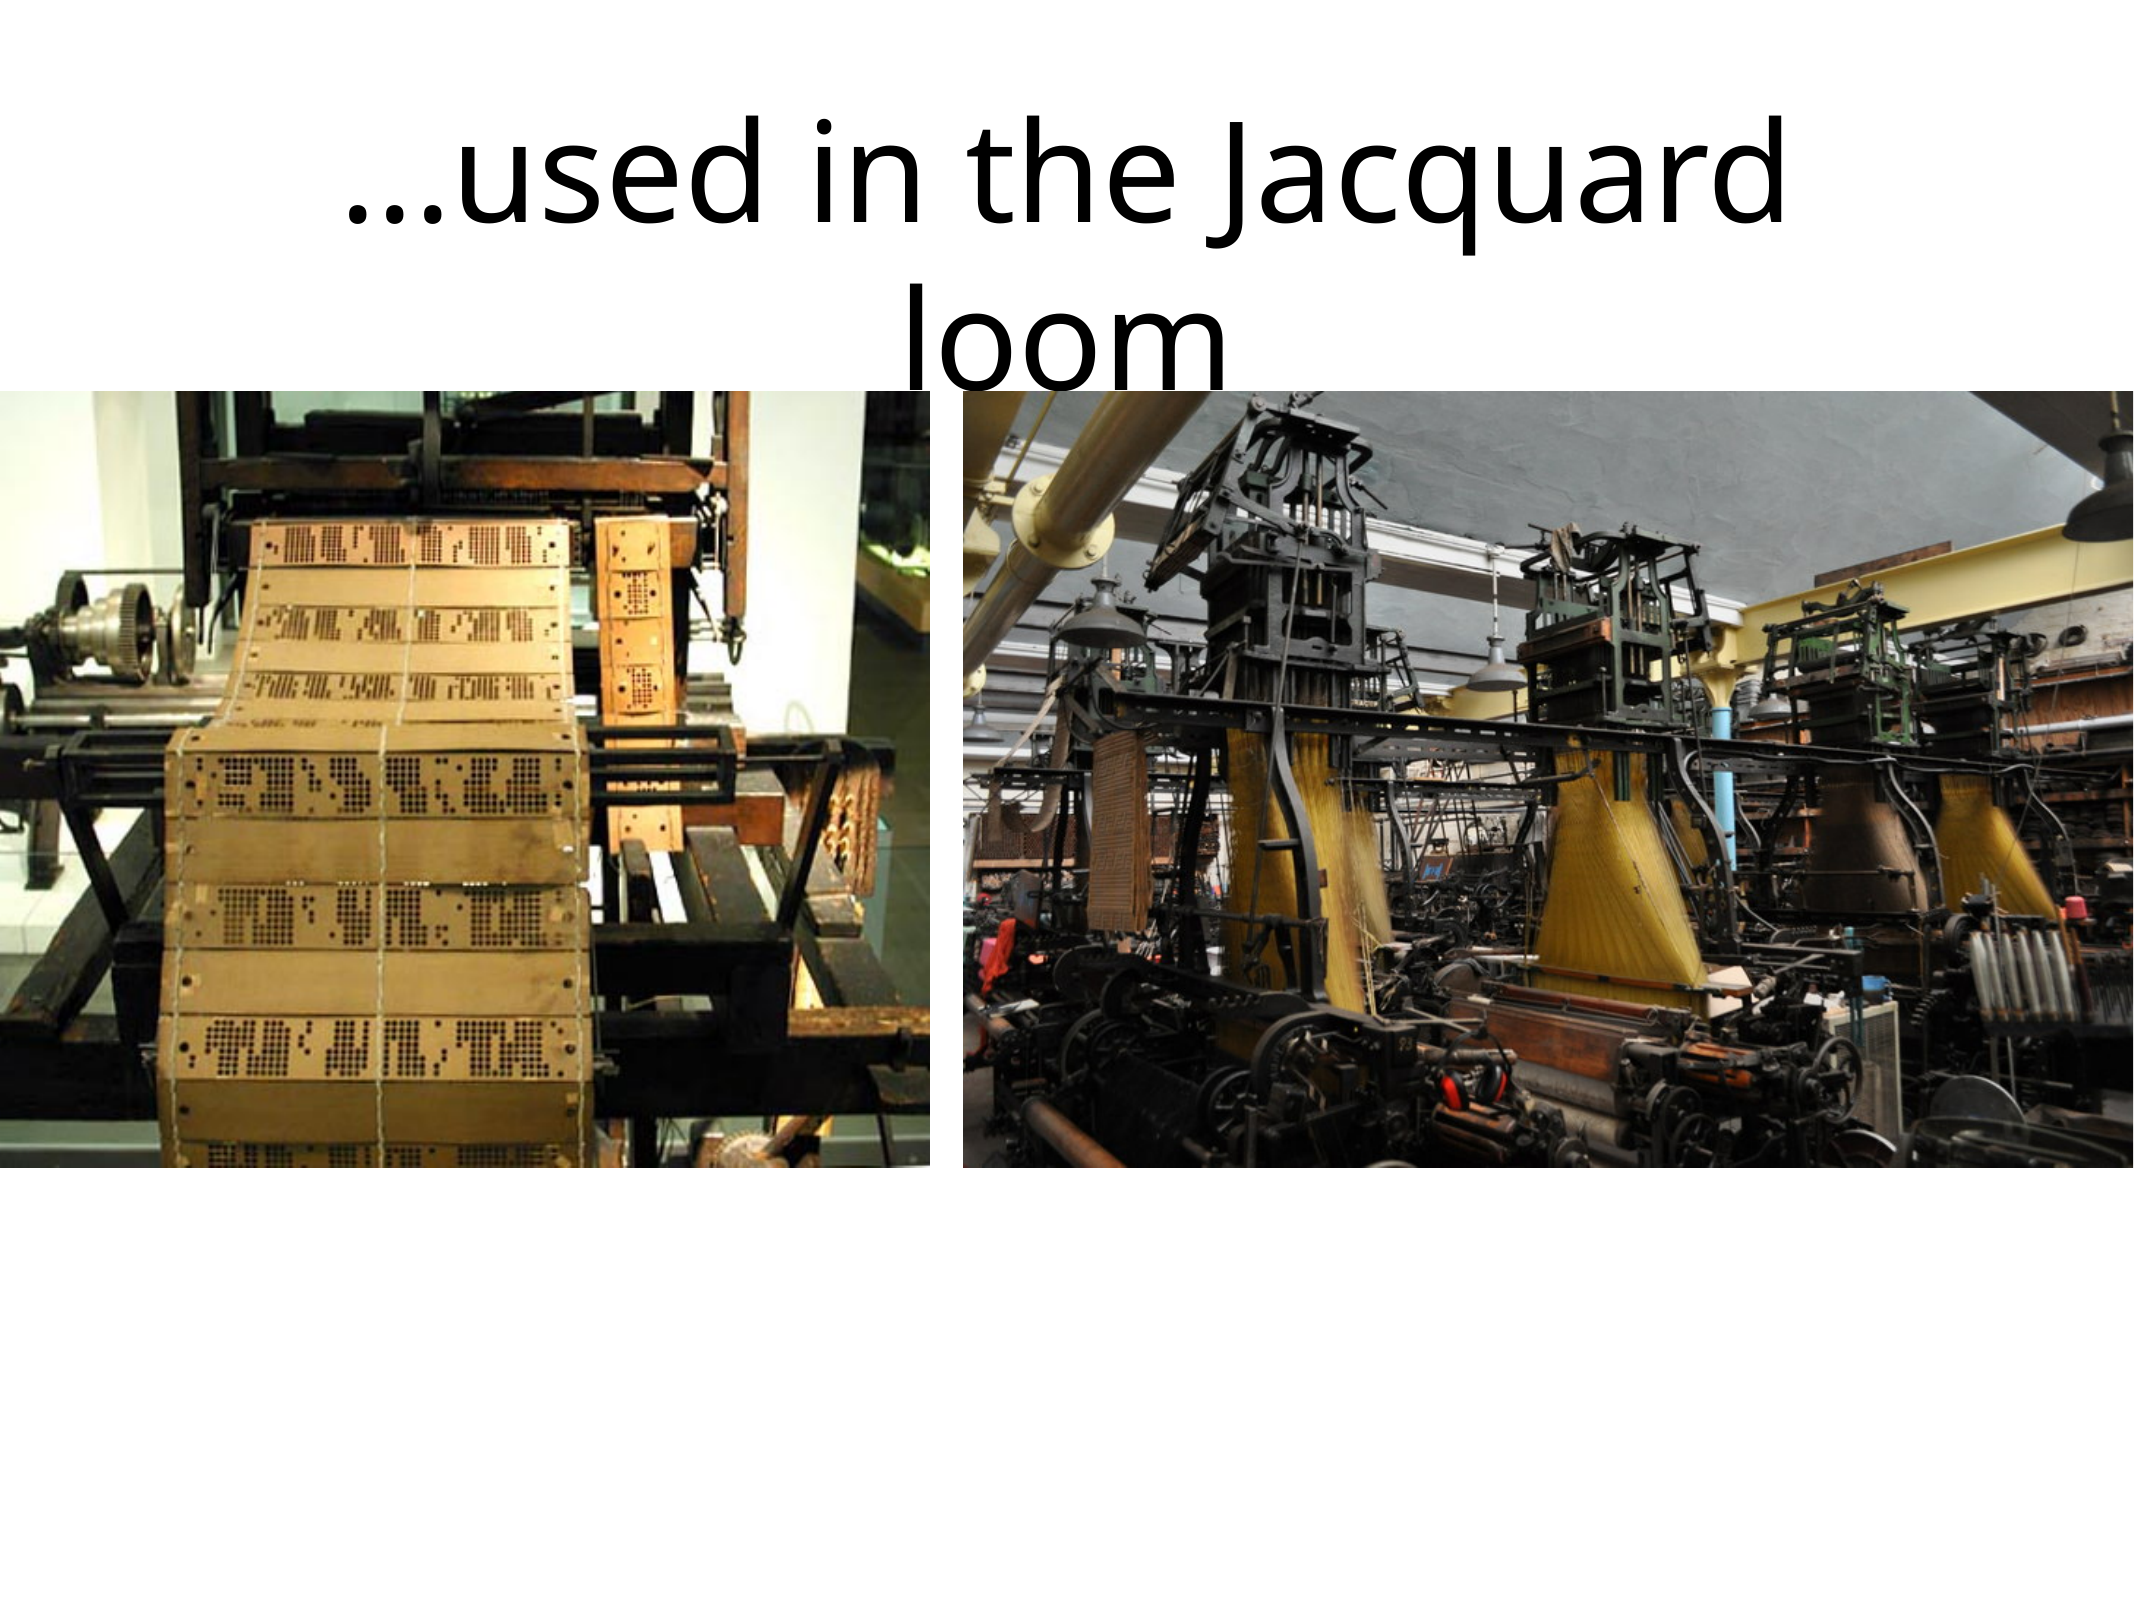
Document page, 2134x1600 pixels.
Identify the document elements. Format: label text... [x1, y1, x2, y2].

title ...used in the Jacquard loom [155, 72, 1978, 428]
picture [0, 391, 930, 1168]
picture [963, 391, 2134, 1168]
